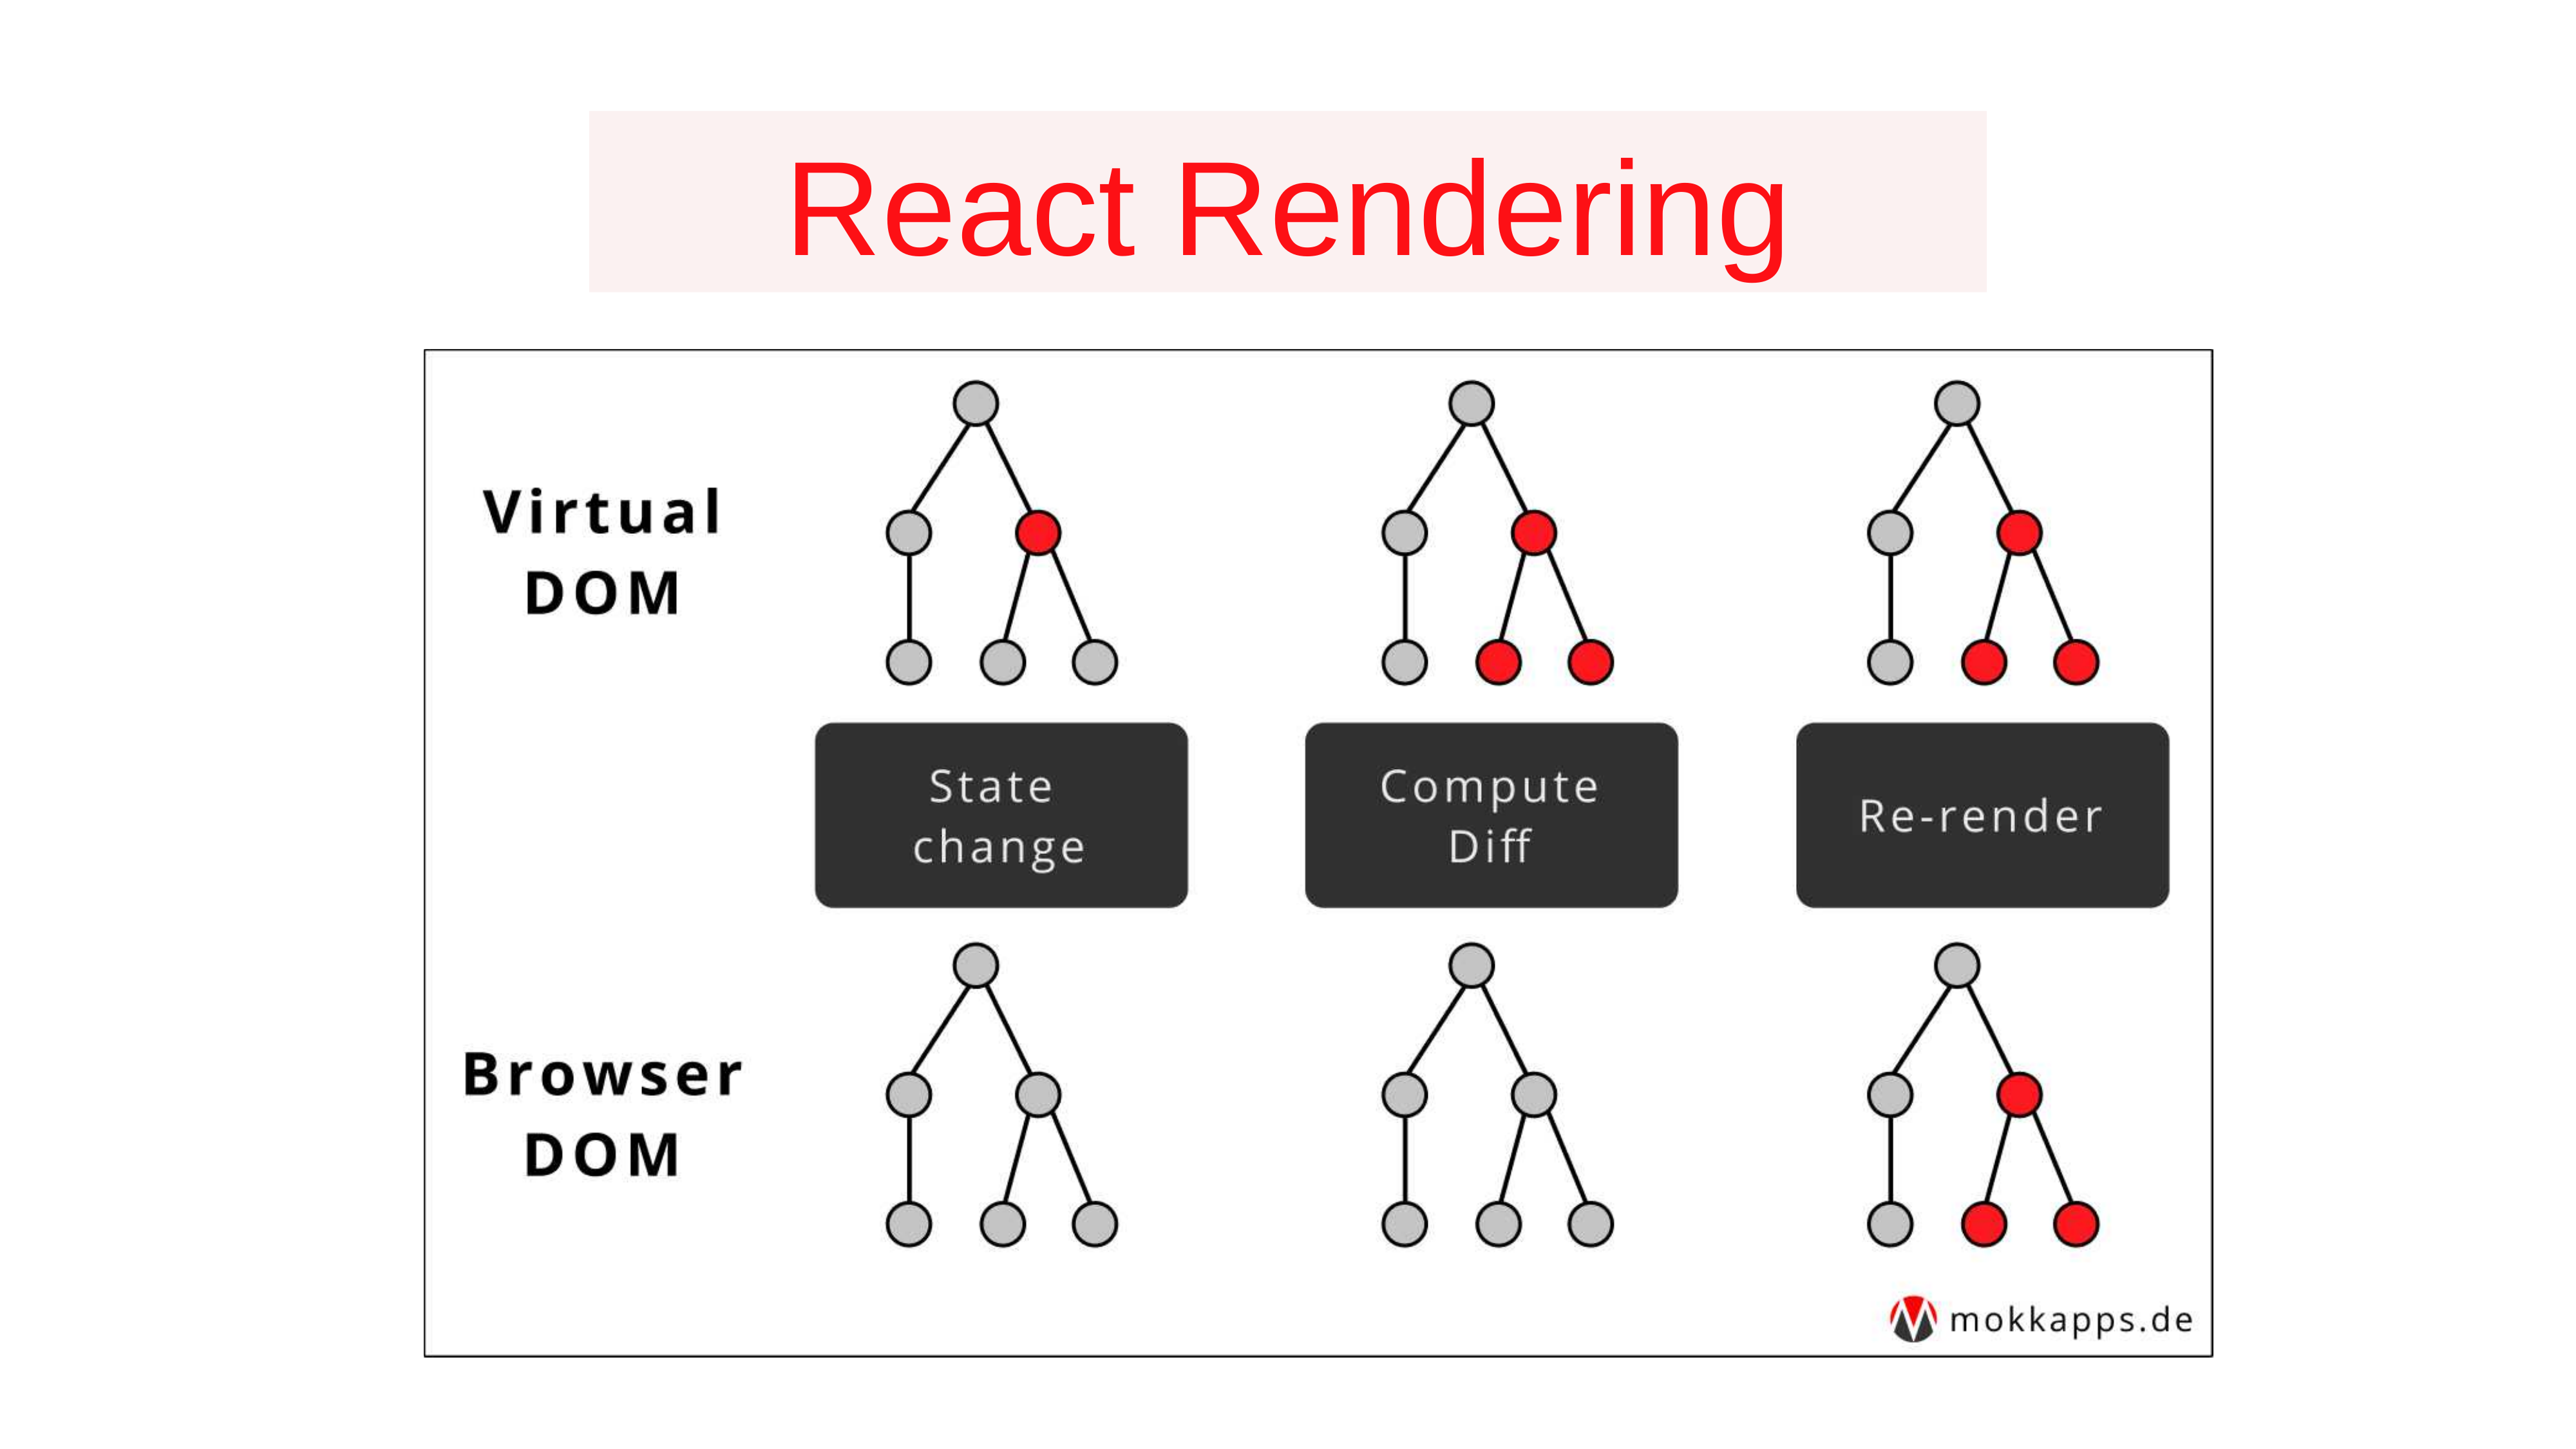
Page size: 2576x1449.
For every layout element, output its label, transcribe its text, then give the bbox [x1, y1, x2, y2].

text_box React Rendering [589, 111, 1987, 292]
picture [423, 348, 2214, 1358]
